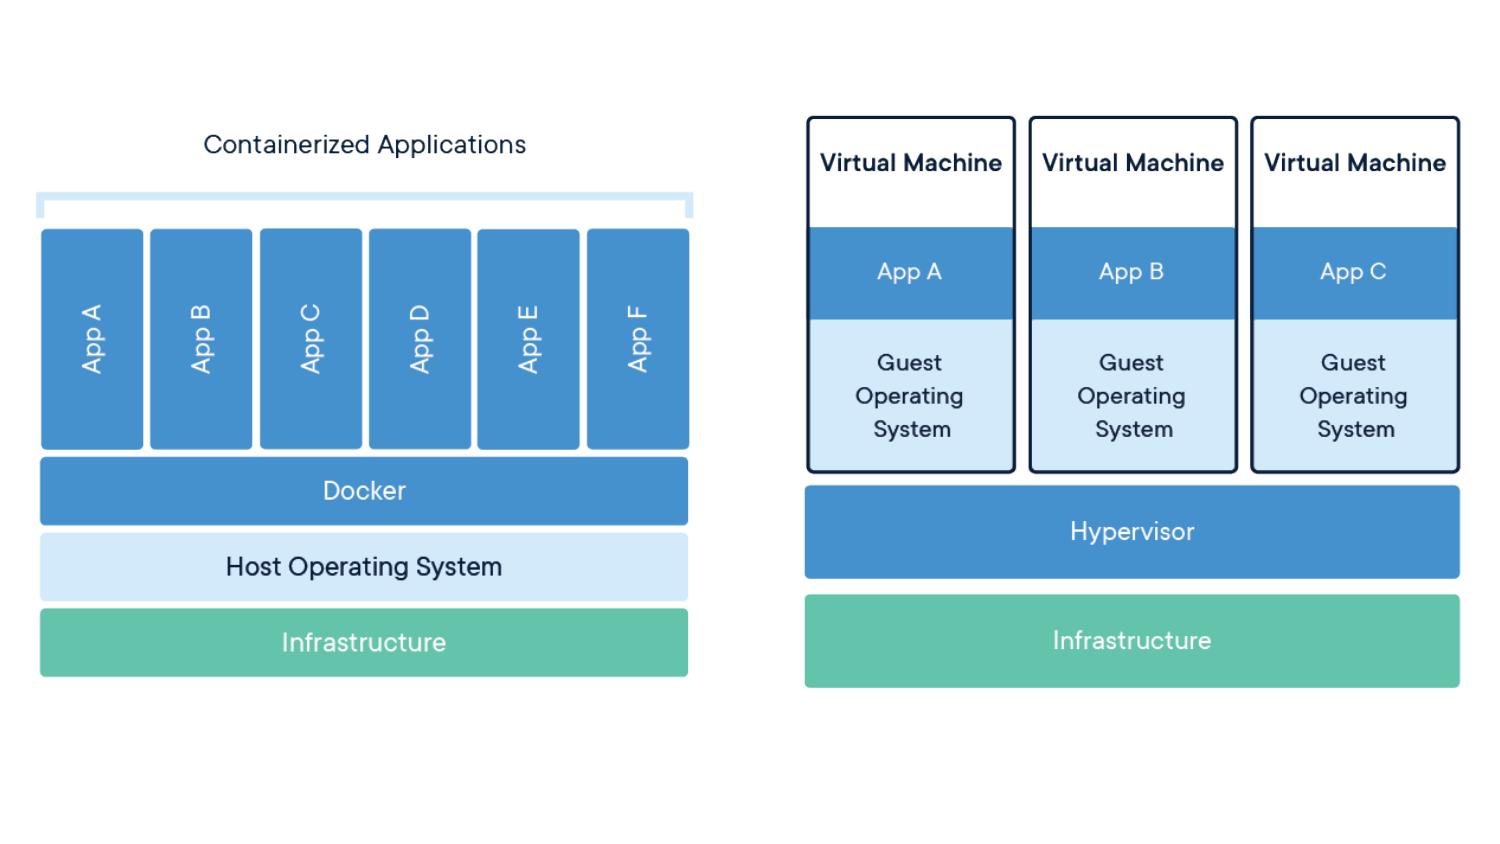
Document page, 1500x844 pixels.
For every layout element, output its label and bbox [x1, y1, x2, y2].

picture [24, 104, 1476, 699]
